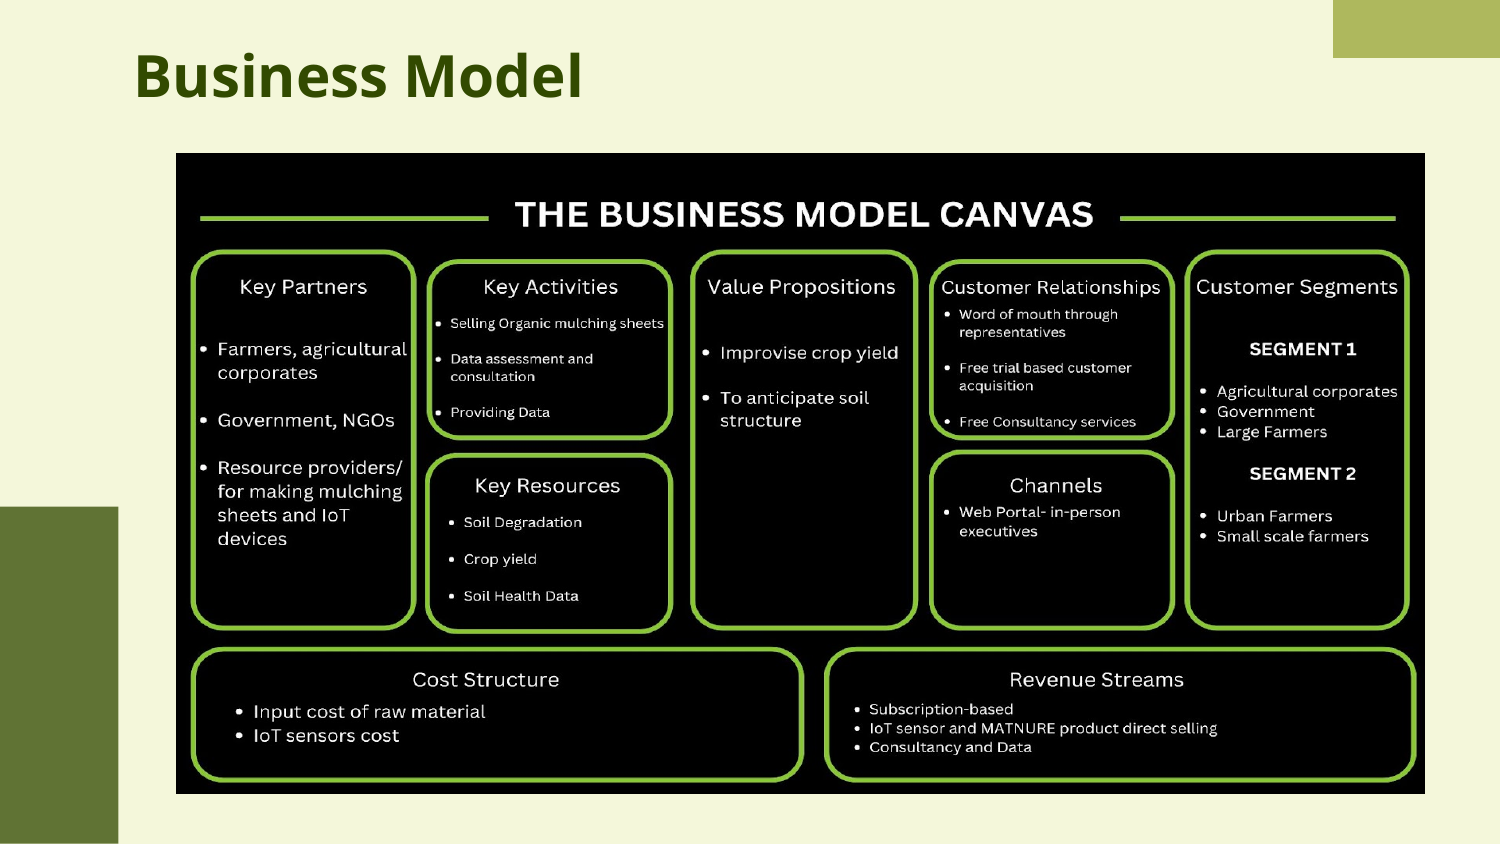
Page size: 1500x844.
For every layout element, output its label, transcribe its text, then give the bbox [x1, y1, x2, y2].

title Business Model [118, 24, 1382, 119]
picture [175, 153, 1425, 794]
